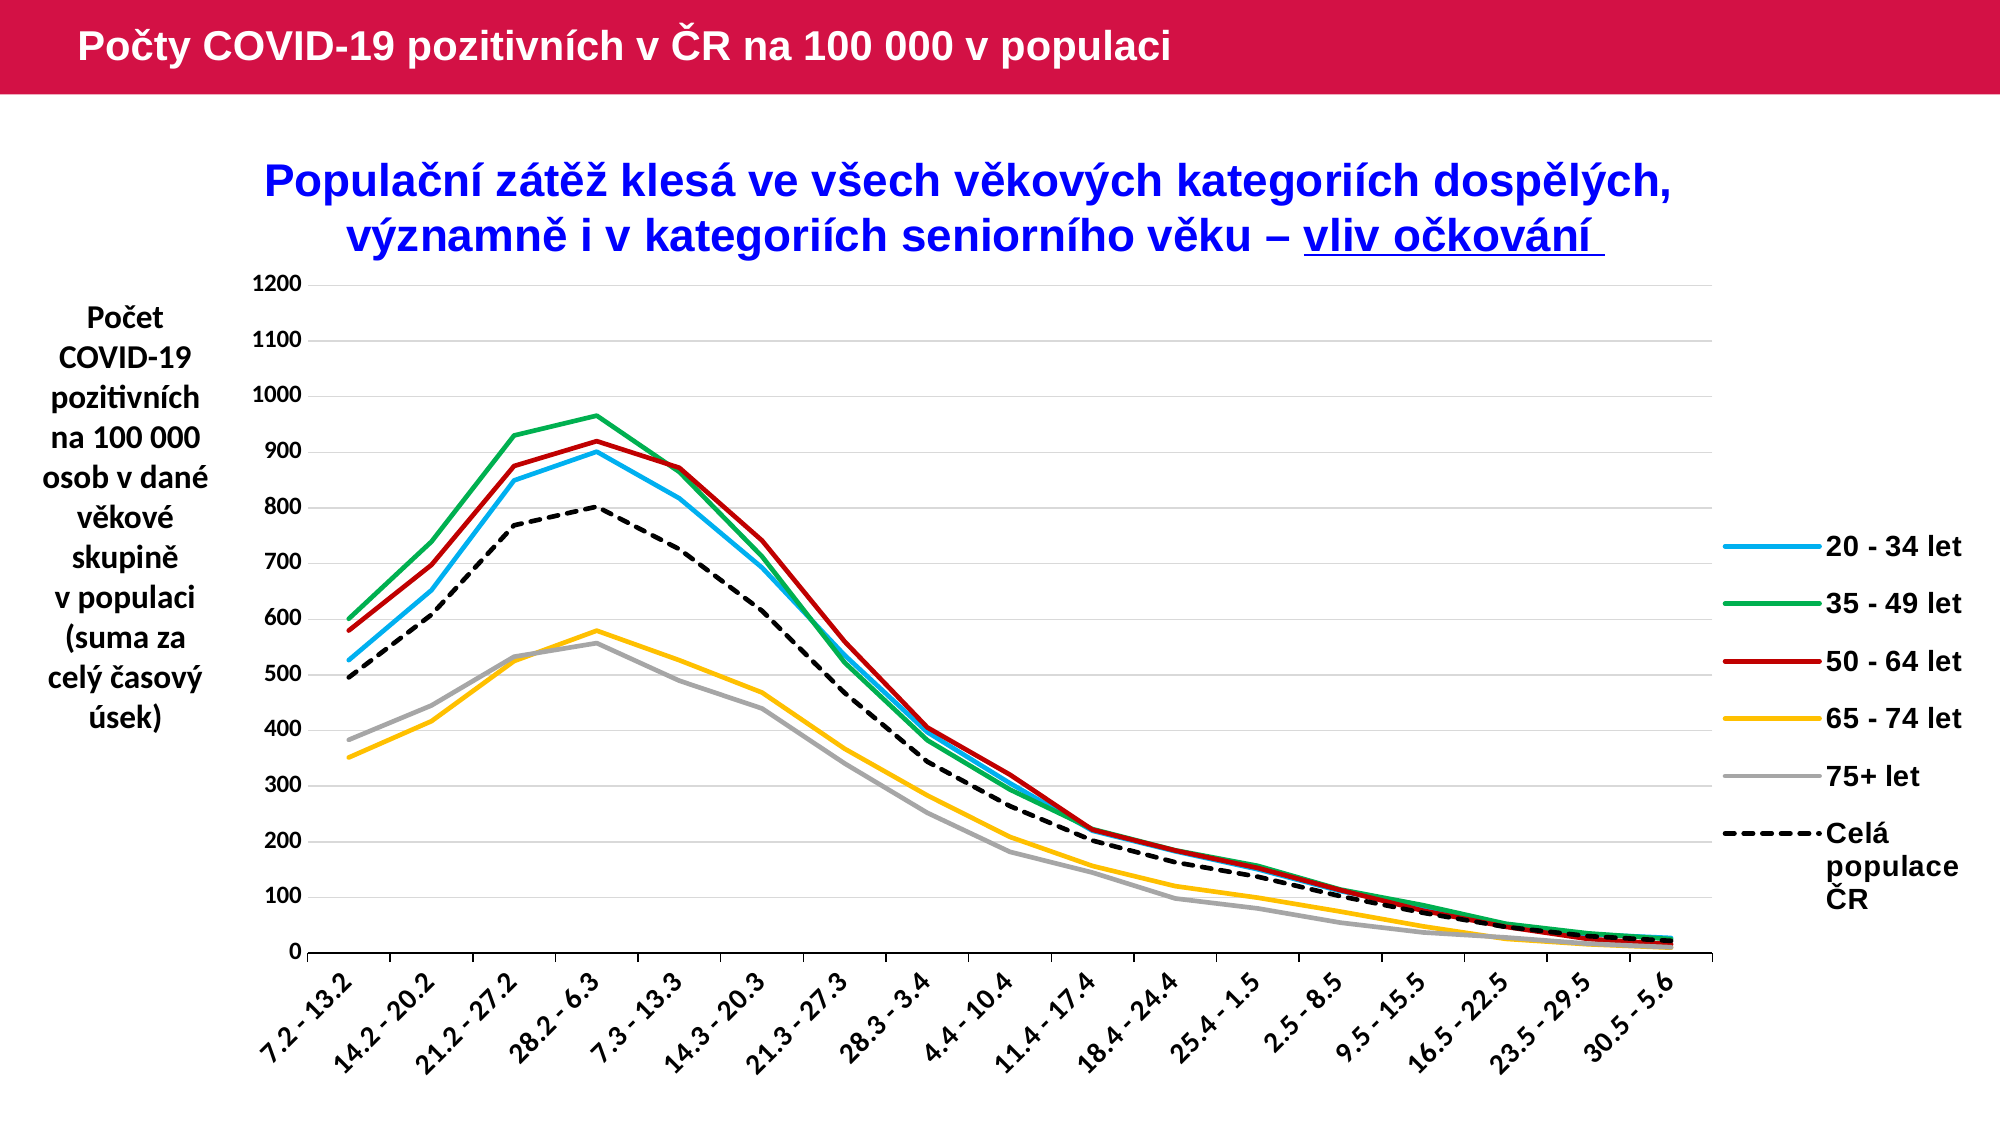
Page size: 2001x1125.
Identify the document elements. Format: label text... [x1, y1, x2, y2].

title Počty COVID-19 pozitivních v ČR na 100 000 v populaci [62, 0, 1318, 95]
text_box Populační zátěž klesá ve všech věkových kategoriích dospělých, významně i v kategoriích seniorního věku – vliv očkování [44, 143, 1906, 268]
chart [228, 262, 1978, 1125]
text_box Počet COVID-19 pozitivních na 100 000 osob v dané věkové skupině v populaci (suma za celý časový úsek) [22, 288, 228, 743]
